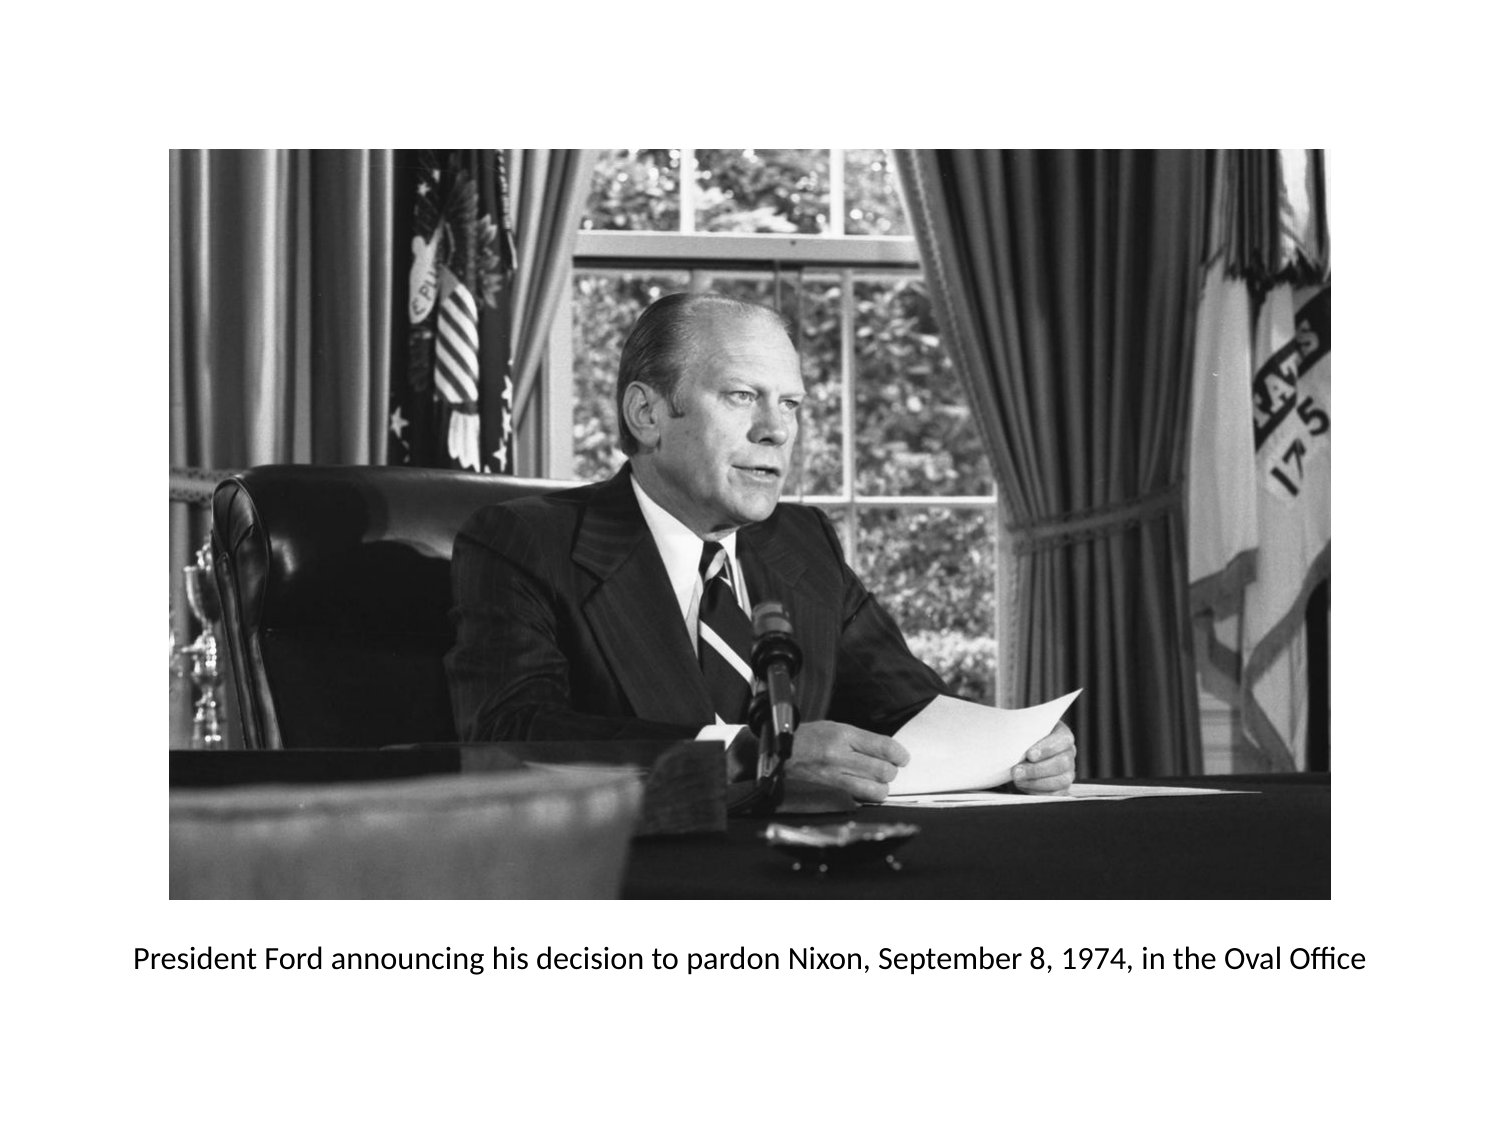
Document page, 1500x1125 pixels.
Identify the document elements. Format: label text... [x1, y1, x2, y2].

text_box President Ford announcing his decision to pardon Nixon, September 8, 1974, in the Oval Office [118, 929, 1382, 984]
picture [169, 149, 1331, 901]
